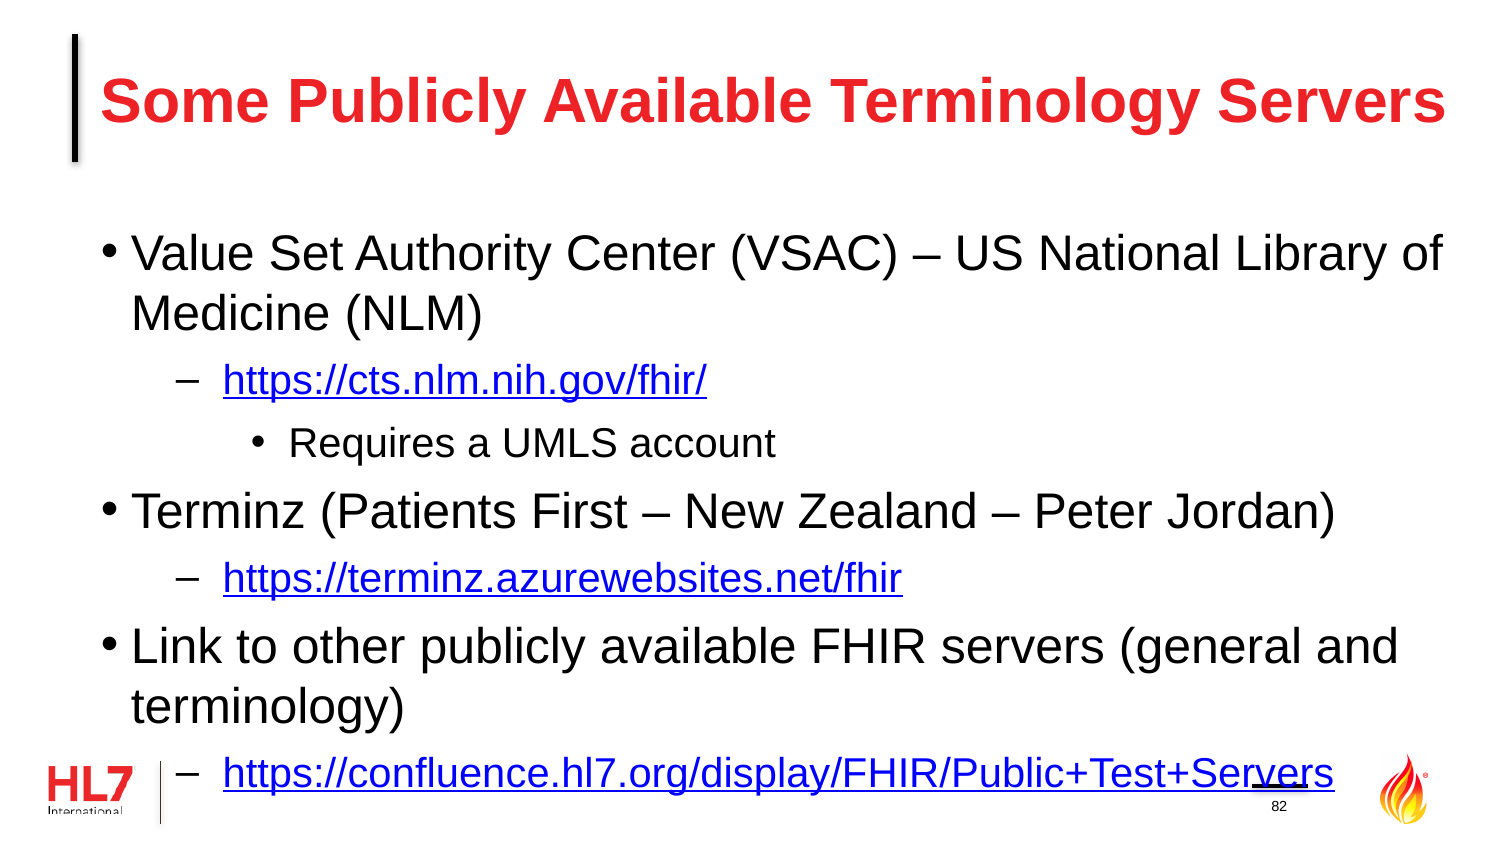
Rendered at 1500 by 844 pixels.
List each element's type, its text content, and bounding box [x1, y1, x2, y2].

slide_number 82 [1257, 788, 1302, 815]
picture [1380, 753, 1428, 824]
list Value Set Authority Center (VSAC) – US National Library of Medicine (NLM) https://cts.nlm.nih.gov/fhir/ Requires a UMLS account Terminz (Patients First – New Zealand – Peter Jordan) https://terminz.azurewebsites.net/fhir Link to other publicly available FHIR servers (general and terminology) https://confluence.hl7.org/display/FHIR/Public+Test+Servers [100, 220, 1451, 701]
title Some Publicly Available Terminology Servers [100, 33, 1451, 163]
